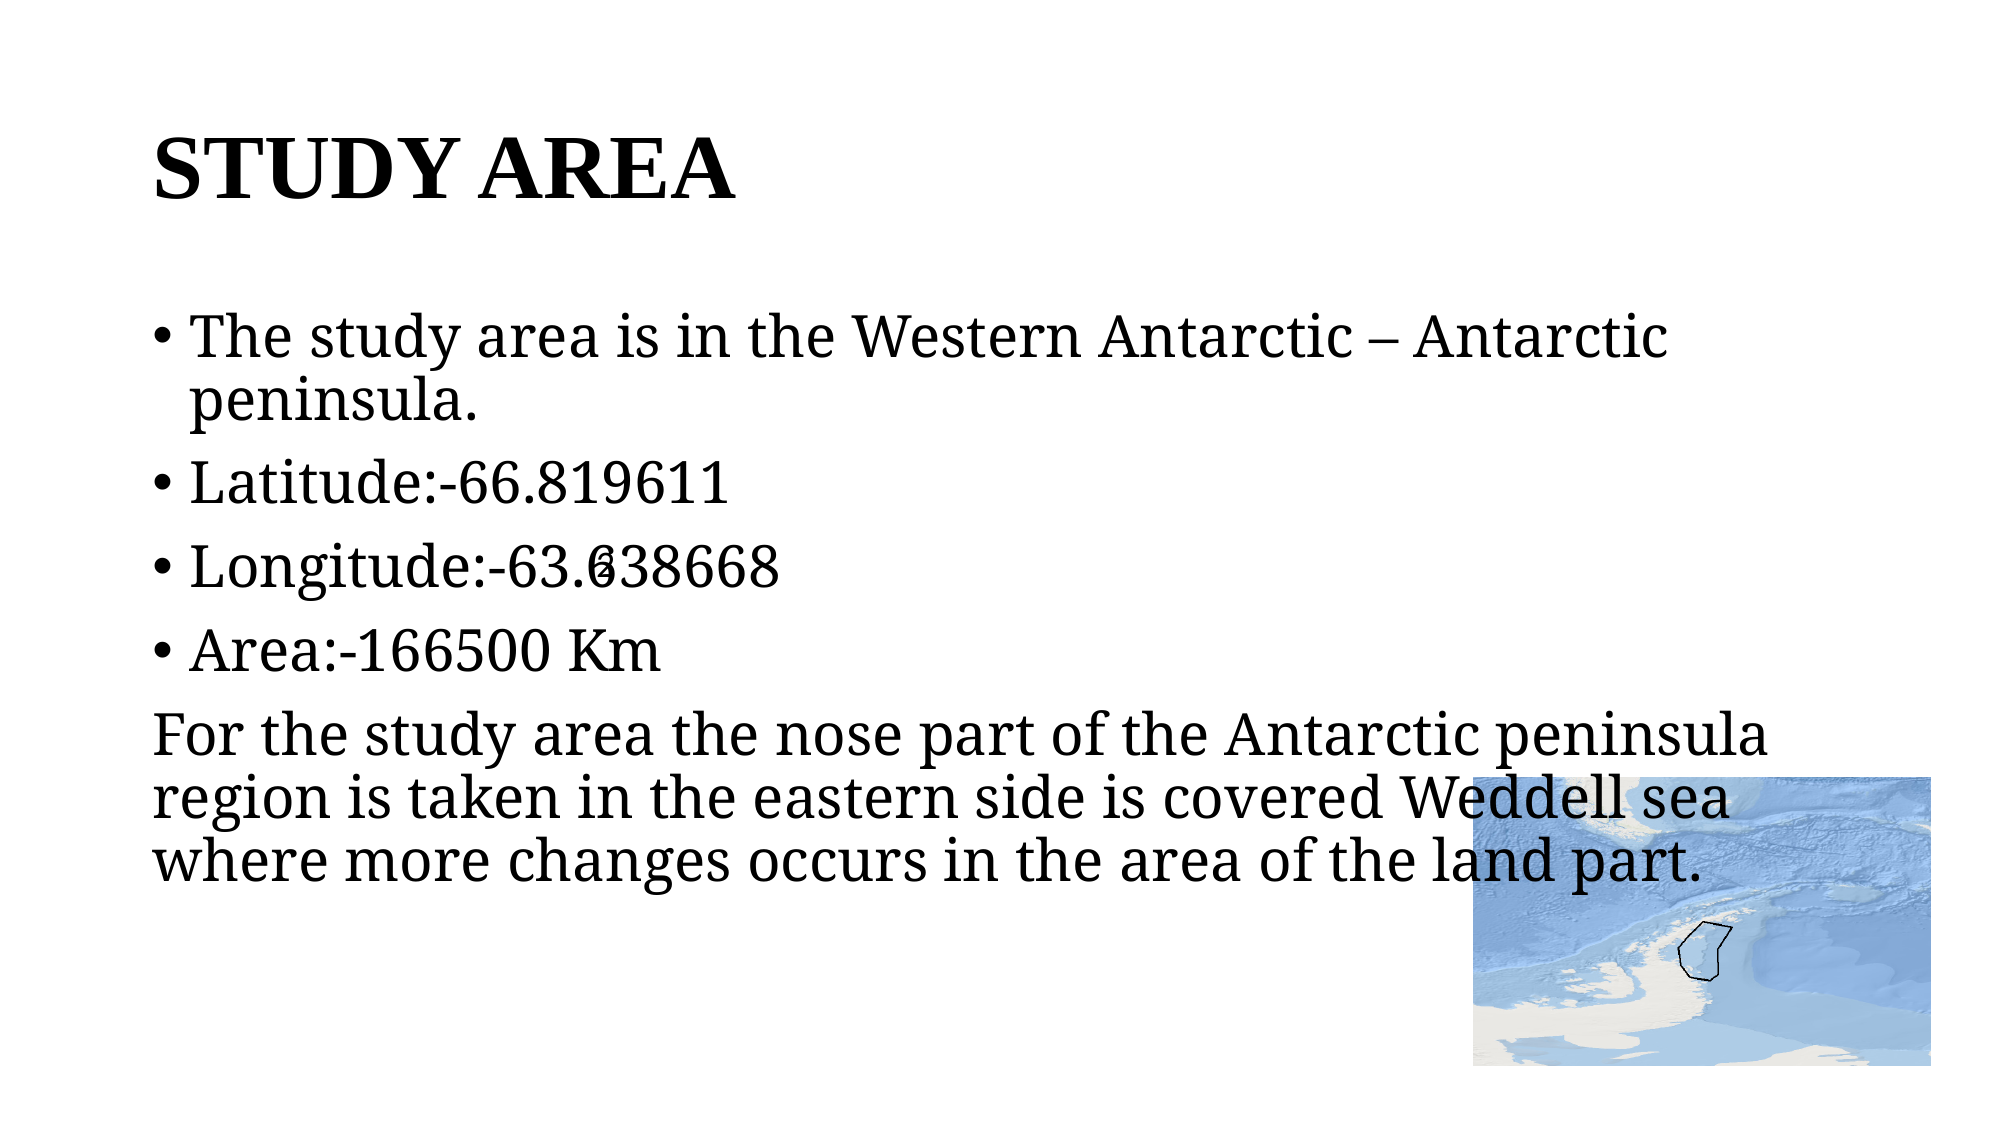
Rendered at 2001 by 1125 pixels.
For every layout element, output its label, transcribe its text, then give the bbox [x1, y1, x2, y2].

text_box 2 [581, 532, 687, 592]
list The study area is in the Western Antarctic – Antarctic peninsula. Latitude:-66.819611 Longitude:-63.638668 Area:-166500 Km For the study area the nose part of the Antarctic peninsula region is taken in the eastern side is covered Weddell sea where more changes occurs in the area of the land part. [137, 299, 1863, 1014]
picture [1473, 777, 1931, 1066]
title STUDY AREA [137, 59, 1863, 278]
